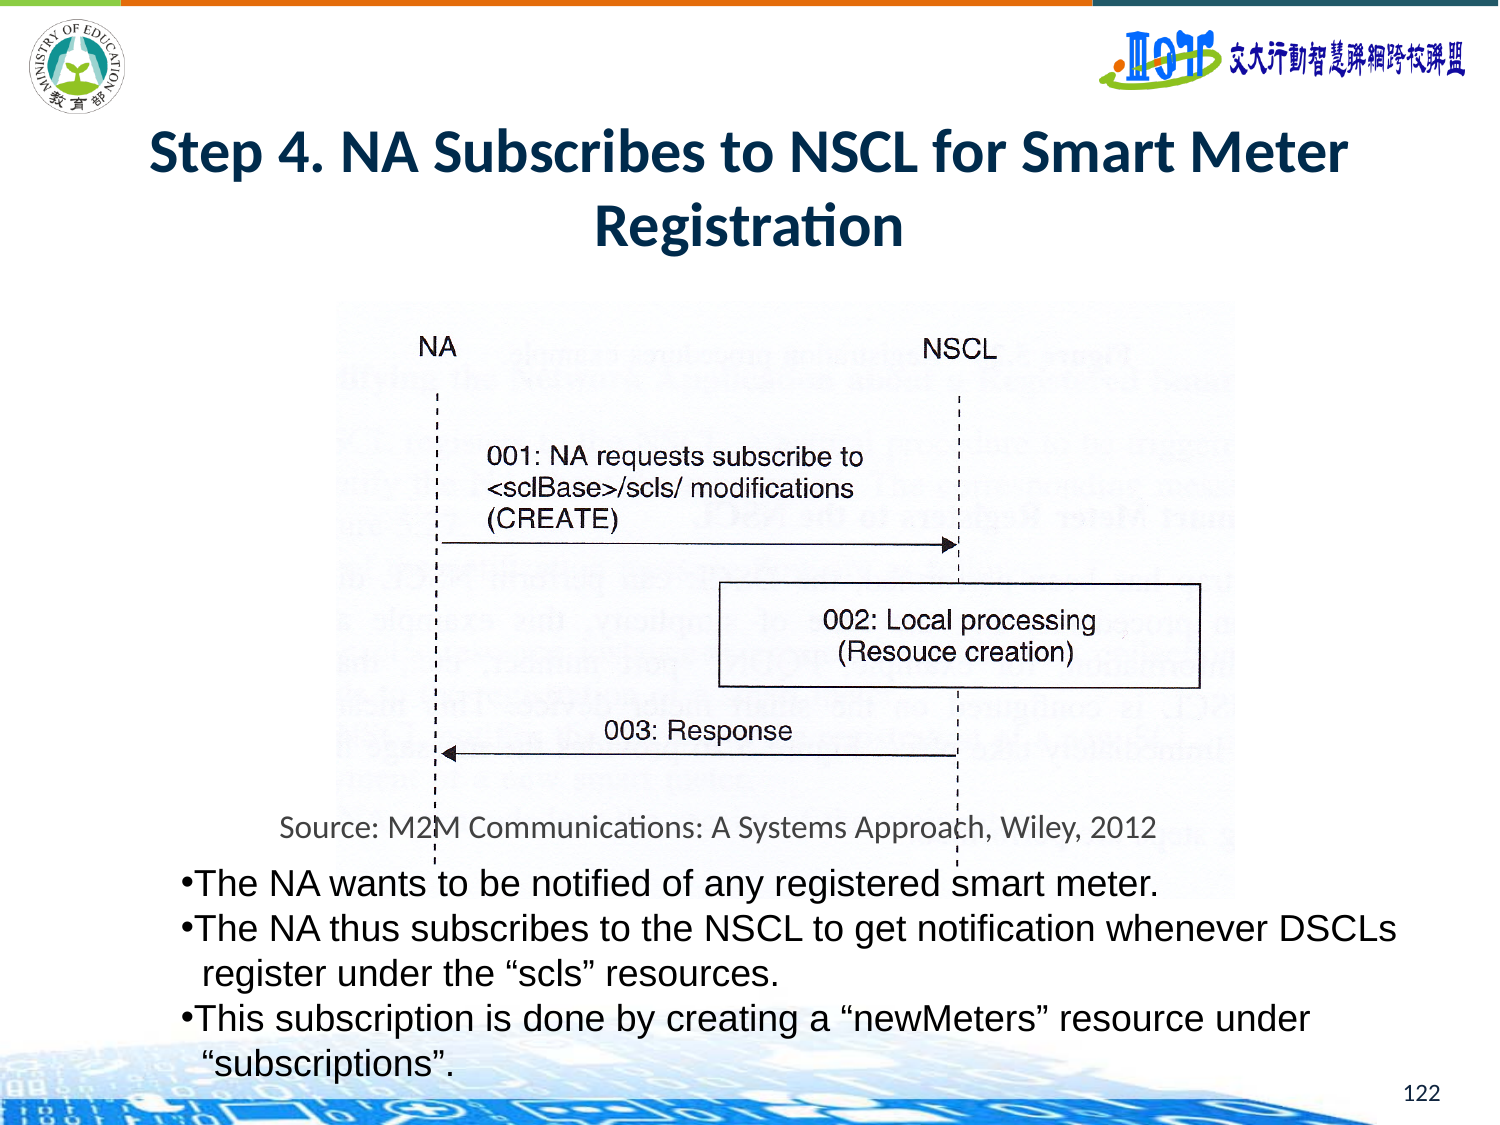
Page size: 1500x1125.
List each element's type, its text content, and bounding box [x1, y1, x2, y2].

text_box The NA wants to be notified of any registered smart meter. The NA thus subscribes to the NSCL to get notification whenever DSCLs register under the “scls” resources. This subscription is done by creating a “newMeters” resource under “subscriptions”. [166, 851, 1424, 1092]
title Step 4. NA Subscribes to NSCL for Smart Meter Registration [75, 101, 1425, 268]
picture [336, 301, 1235, 900]
text_box Source: M2M Communications: A Systems Approach, Wiley, 2012 [265, 804, 331, 851]
picture [1099, 30, 1465, 90]
picture [0, 987, 1377, 1125]
slide_number 122 [1387, 1069, 1484, 1125]
picture [29, 19, 125, 114]
